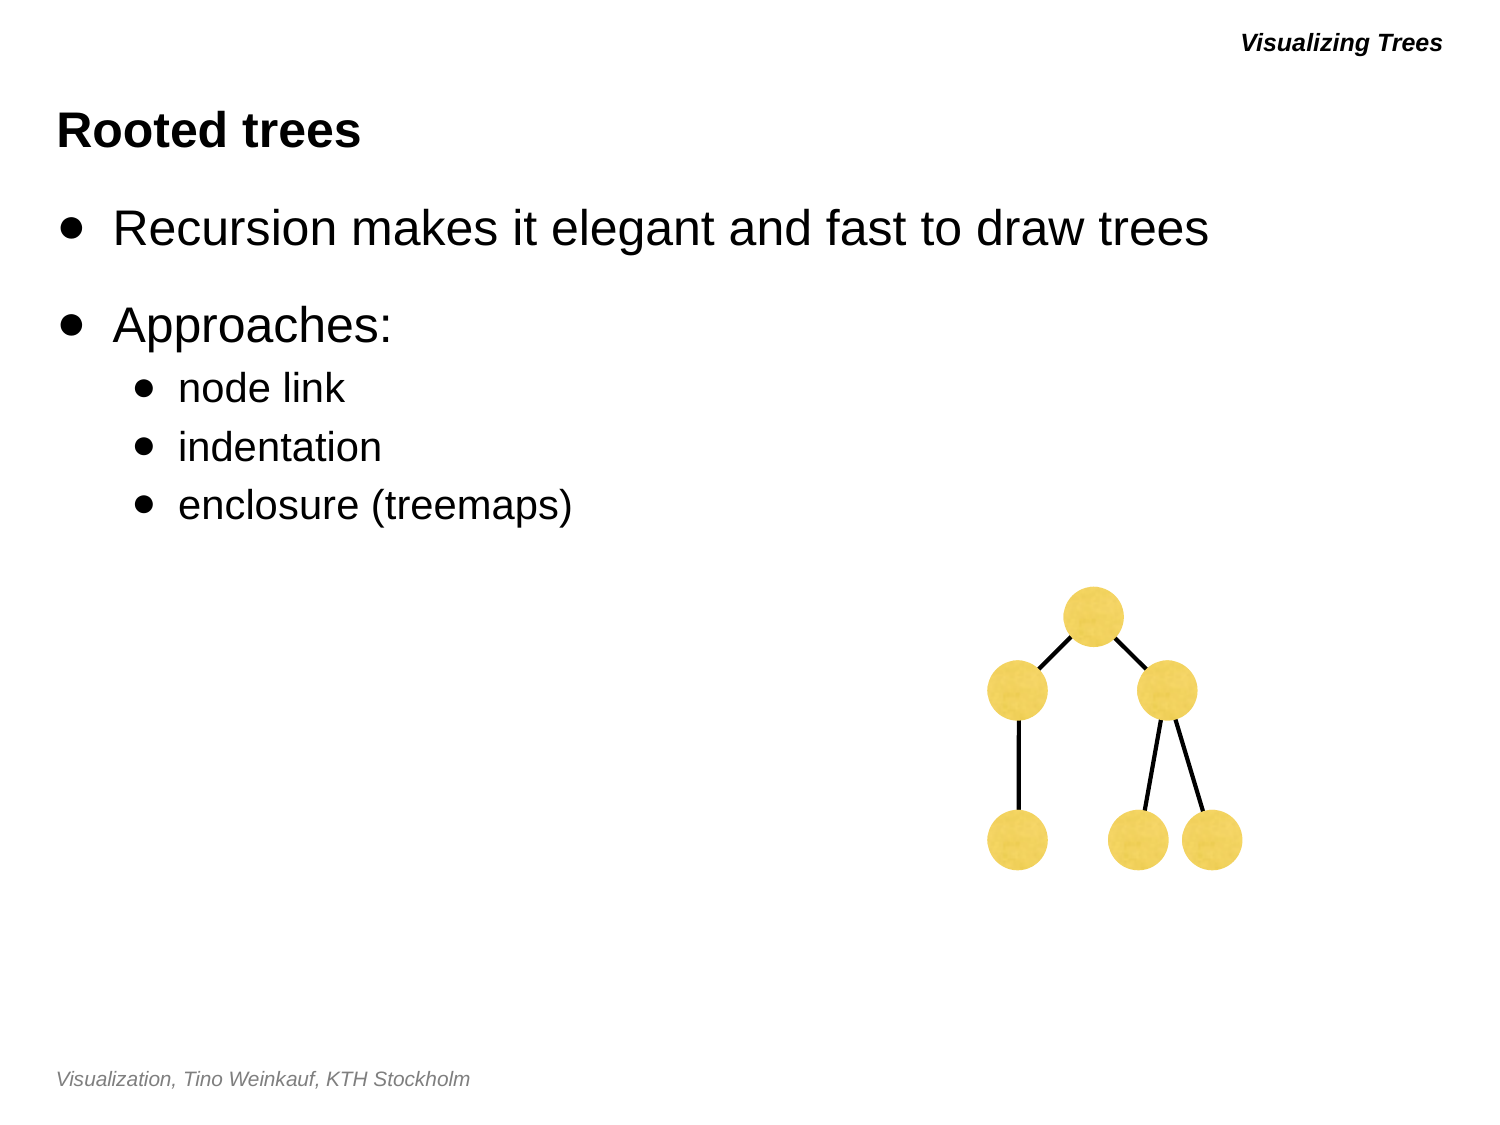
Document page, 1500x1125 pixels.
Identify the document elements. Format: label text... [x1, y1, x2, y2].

list Rooted trees Recursion makes it elegant and fast to draw trees Approaches: node link indentation enclosure (treemaps) [40, 89, 1460, 1036]
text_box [987, 586, 1243, 871]
title Visualizing Trees [237, 18, 1460, 67]
